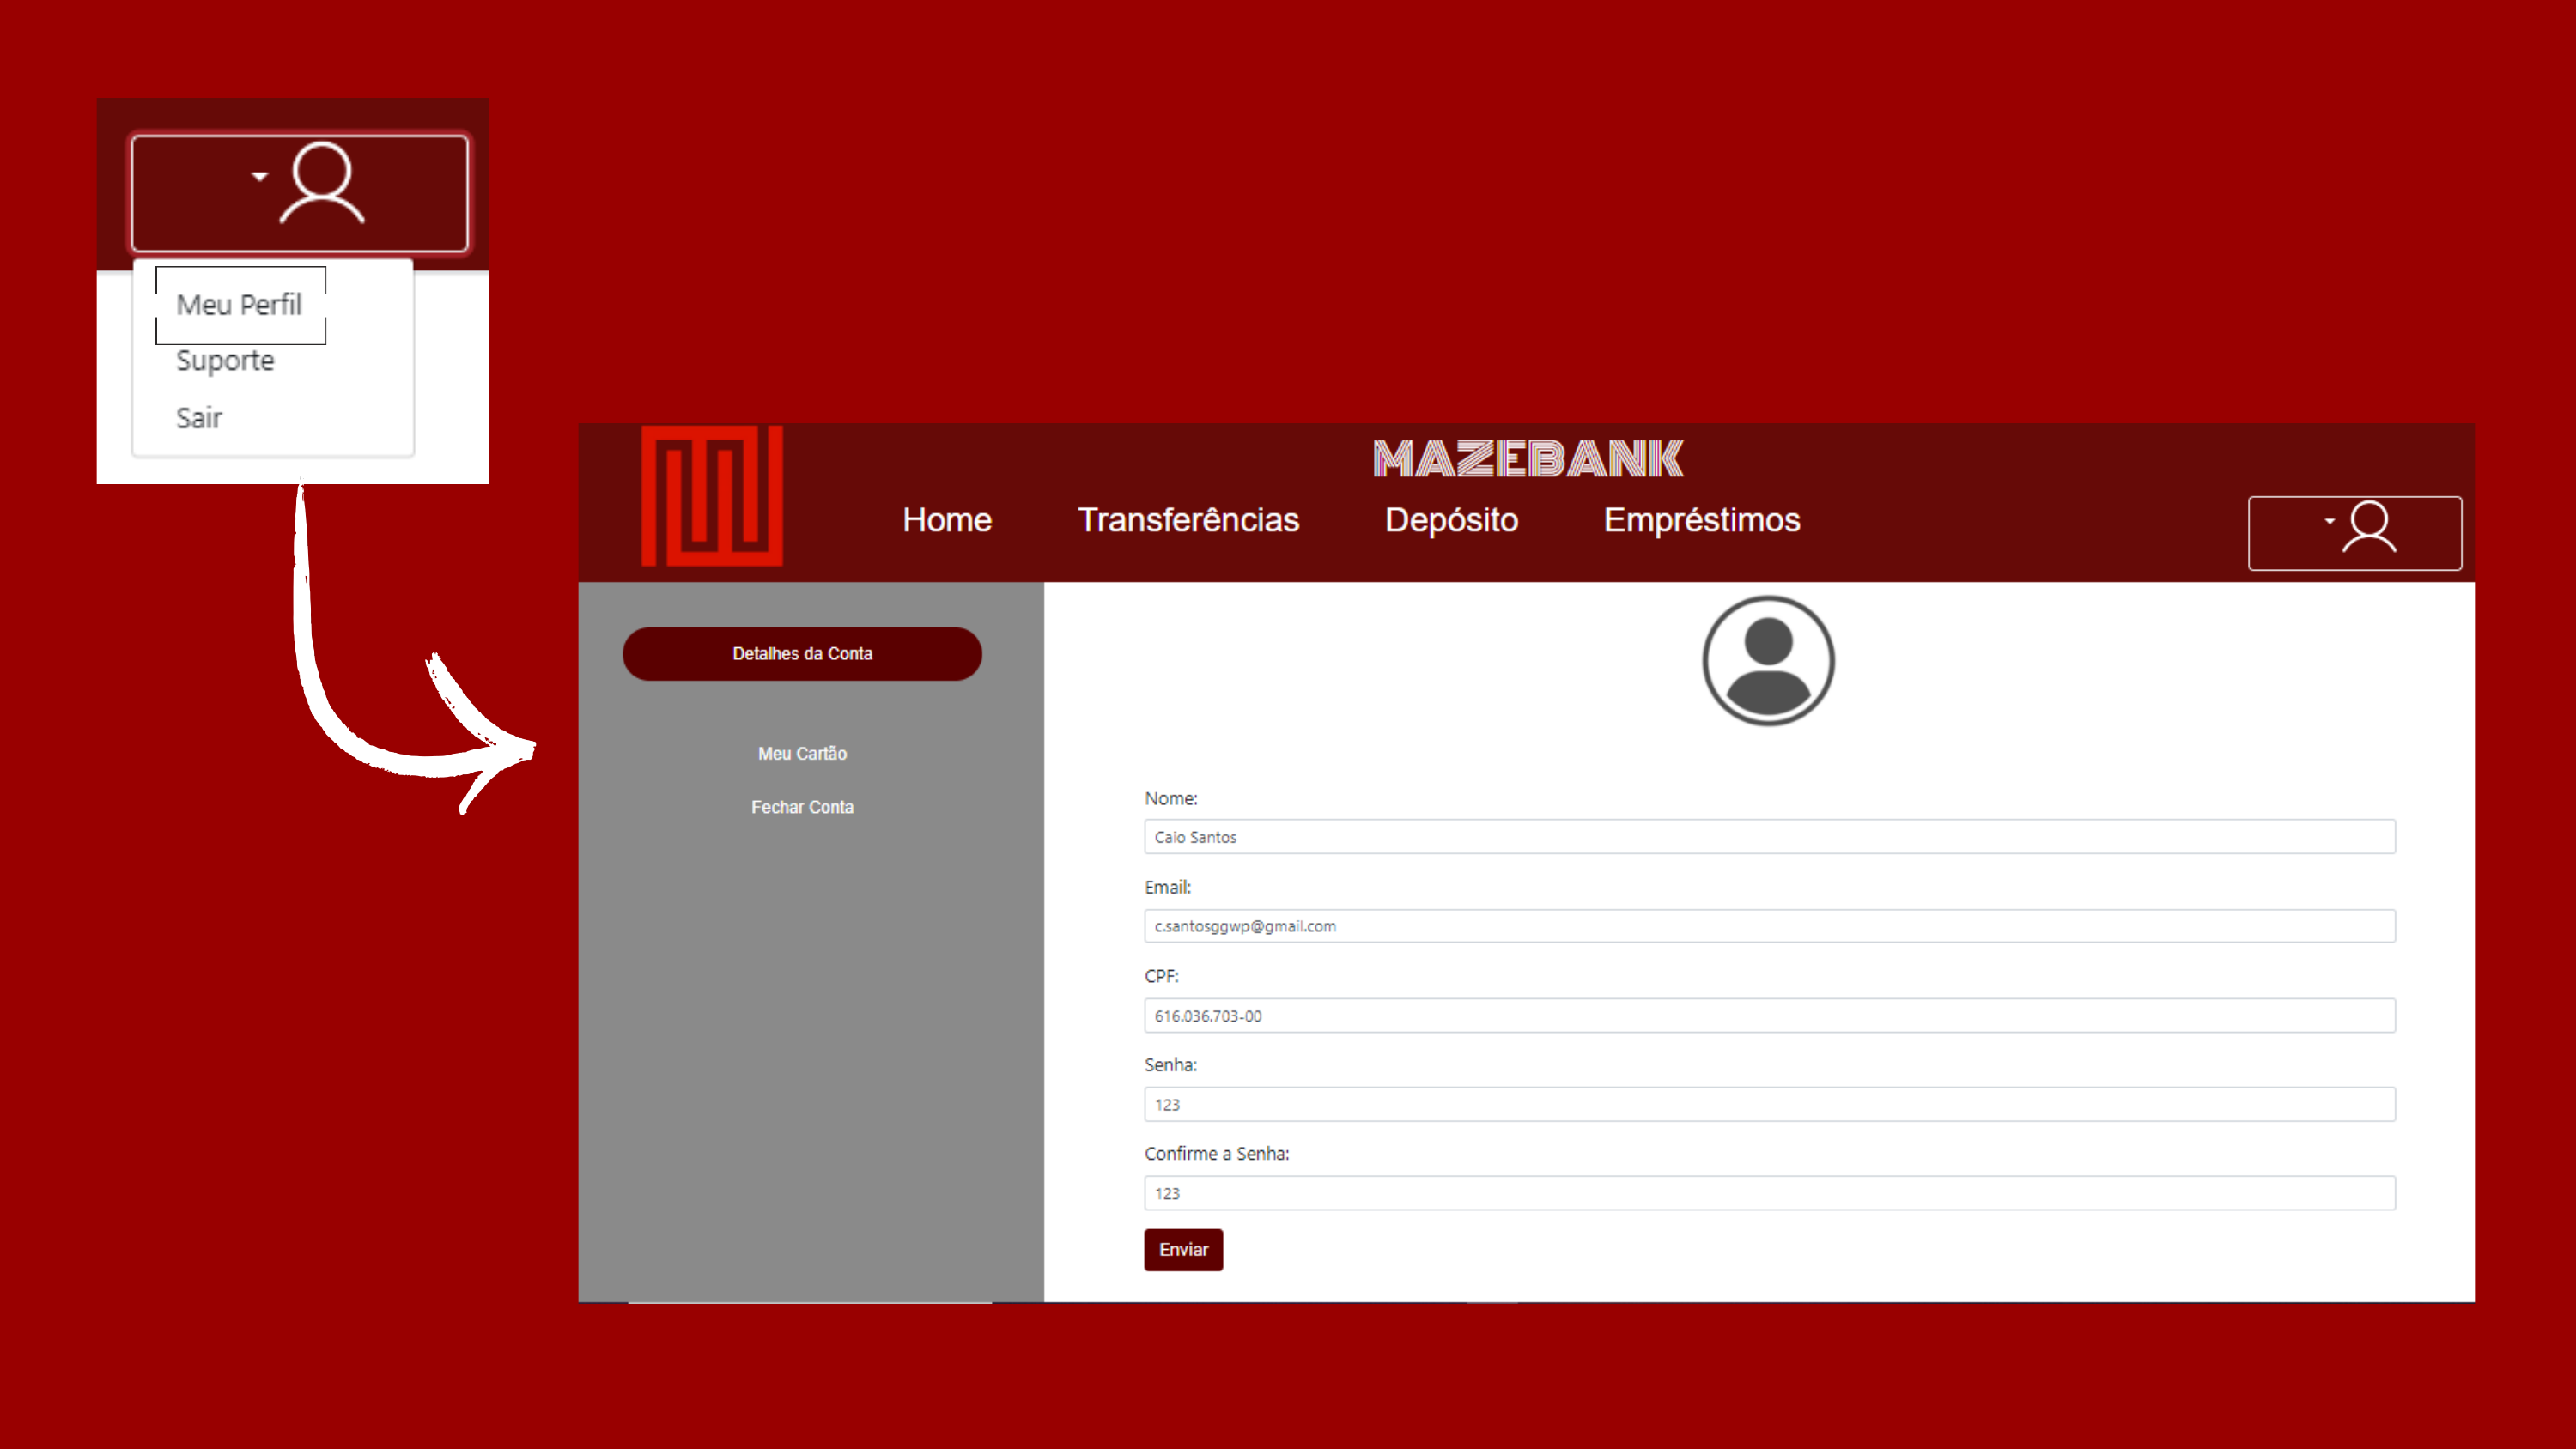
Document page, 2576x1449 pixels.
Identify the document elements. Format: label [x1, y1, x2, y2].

text_box [293, 476, 537, 815]
text_box [96, 98, 489, 484]
text_box [155, 266, 327, 345]
text_box [578, 423, 2476, 1304]
